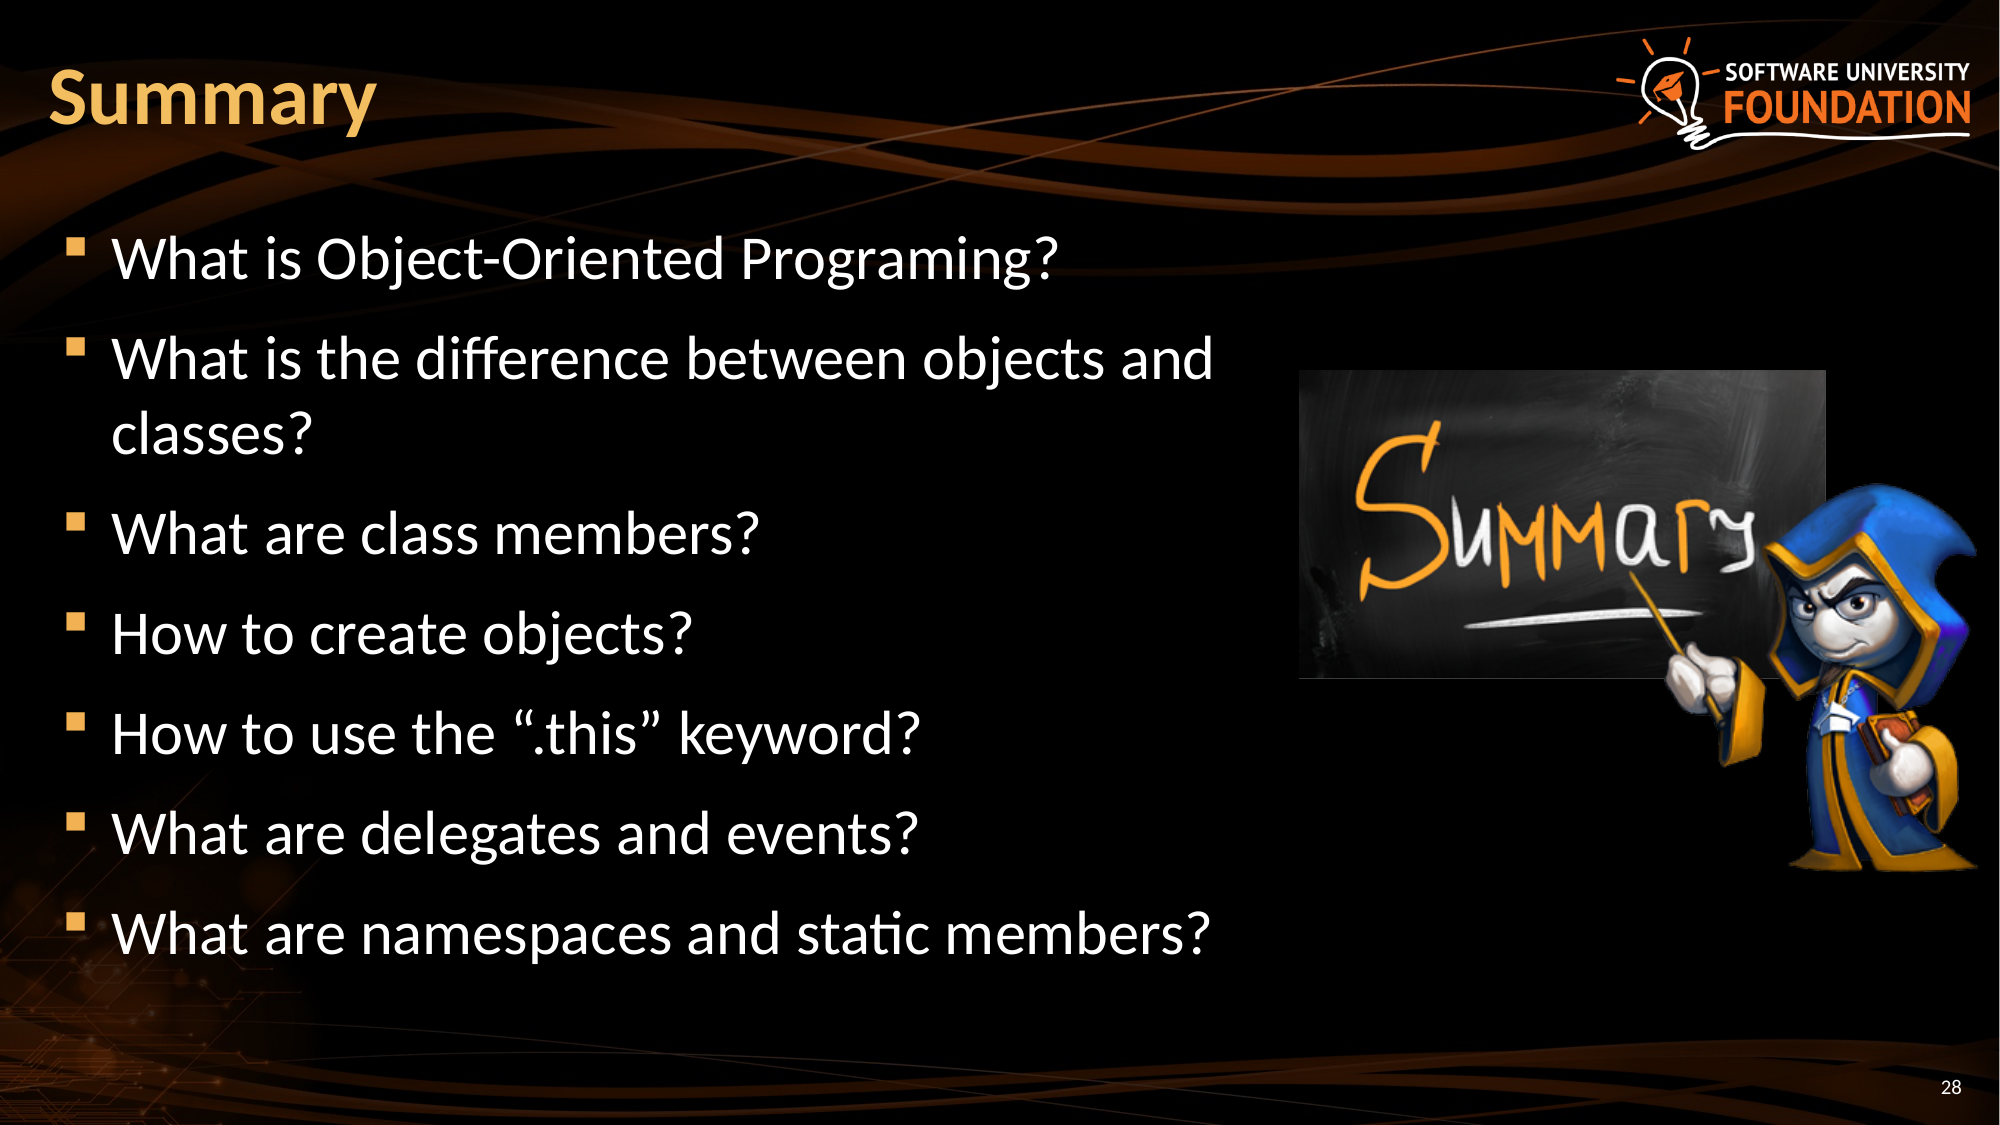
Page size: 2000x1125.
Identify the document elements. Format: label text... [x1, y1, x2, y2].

list What is Object-Oriented Programing? What is the difference between objects and classes? What are class members? How to create objects? How to use the “.this” keyword? What are delegates and events? What are namespaces and static members? [43, 211, 1263, 1063]
slide_number 28 [1897, 1070, 1968, 1103]
picture [0, 0, 2000, 1125]
title Summary [30, 6, 1602, 189]
